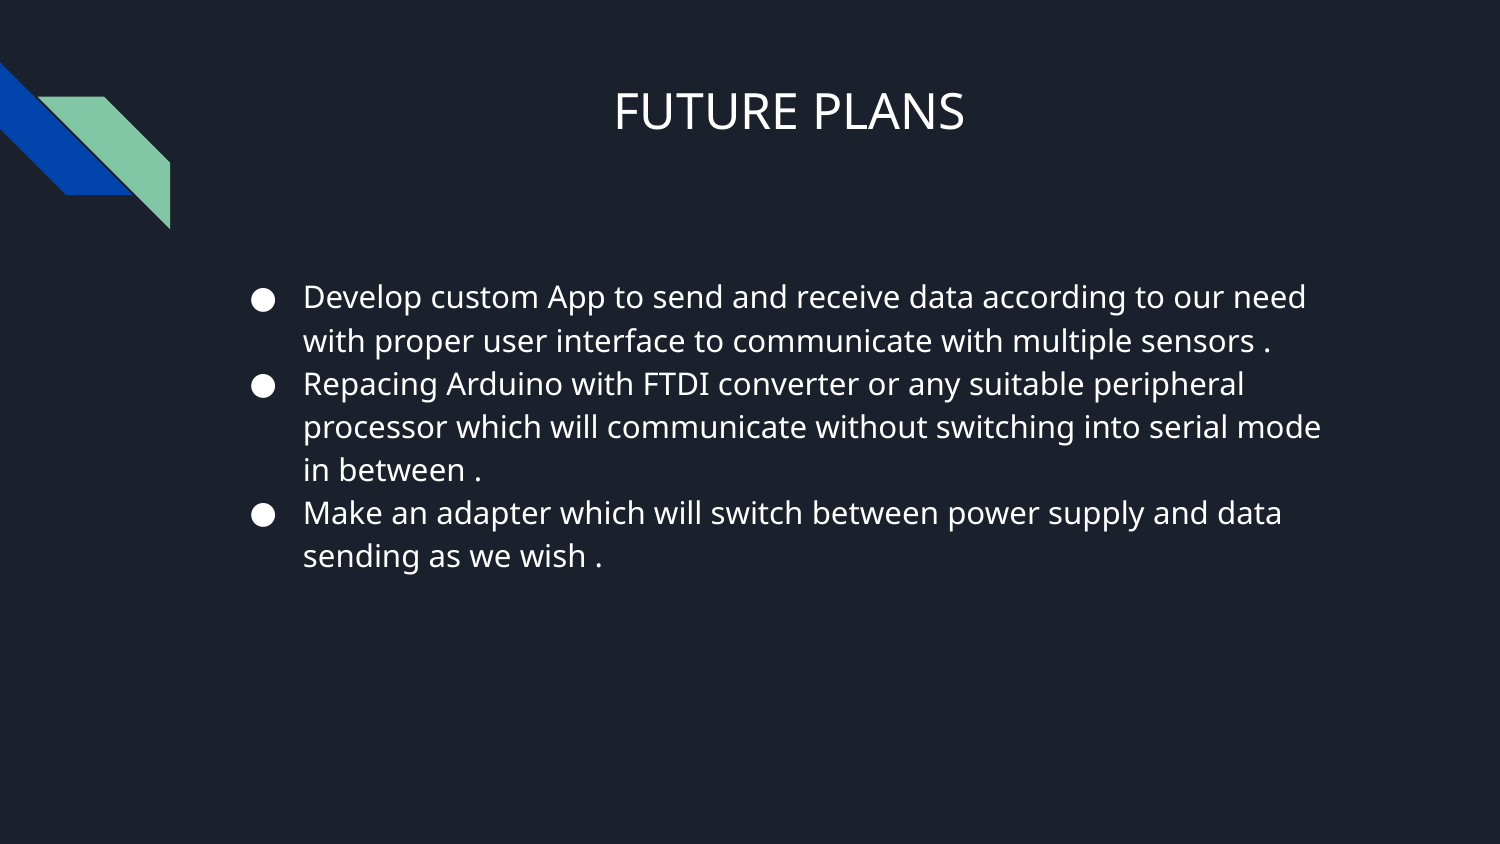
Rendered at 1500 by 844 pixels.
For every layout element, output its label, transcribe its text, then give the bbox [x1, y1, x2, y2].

title FUTURE PLANS [212, 64, 1368, 215]
list Develop custom App to send and receive data according to our need with proper user interface to communicate with multiple sensors . Repacing Arduino with FTDI converter or any suitable peripheral processor which will communicate without switching into serial mode in between . Make an adapter which will switch between power supply and data sending as we wish . [212, 257, 1368, 735]
